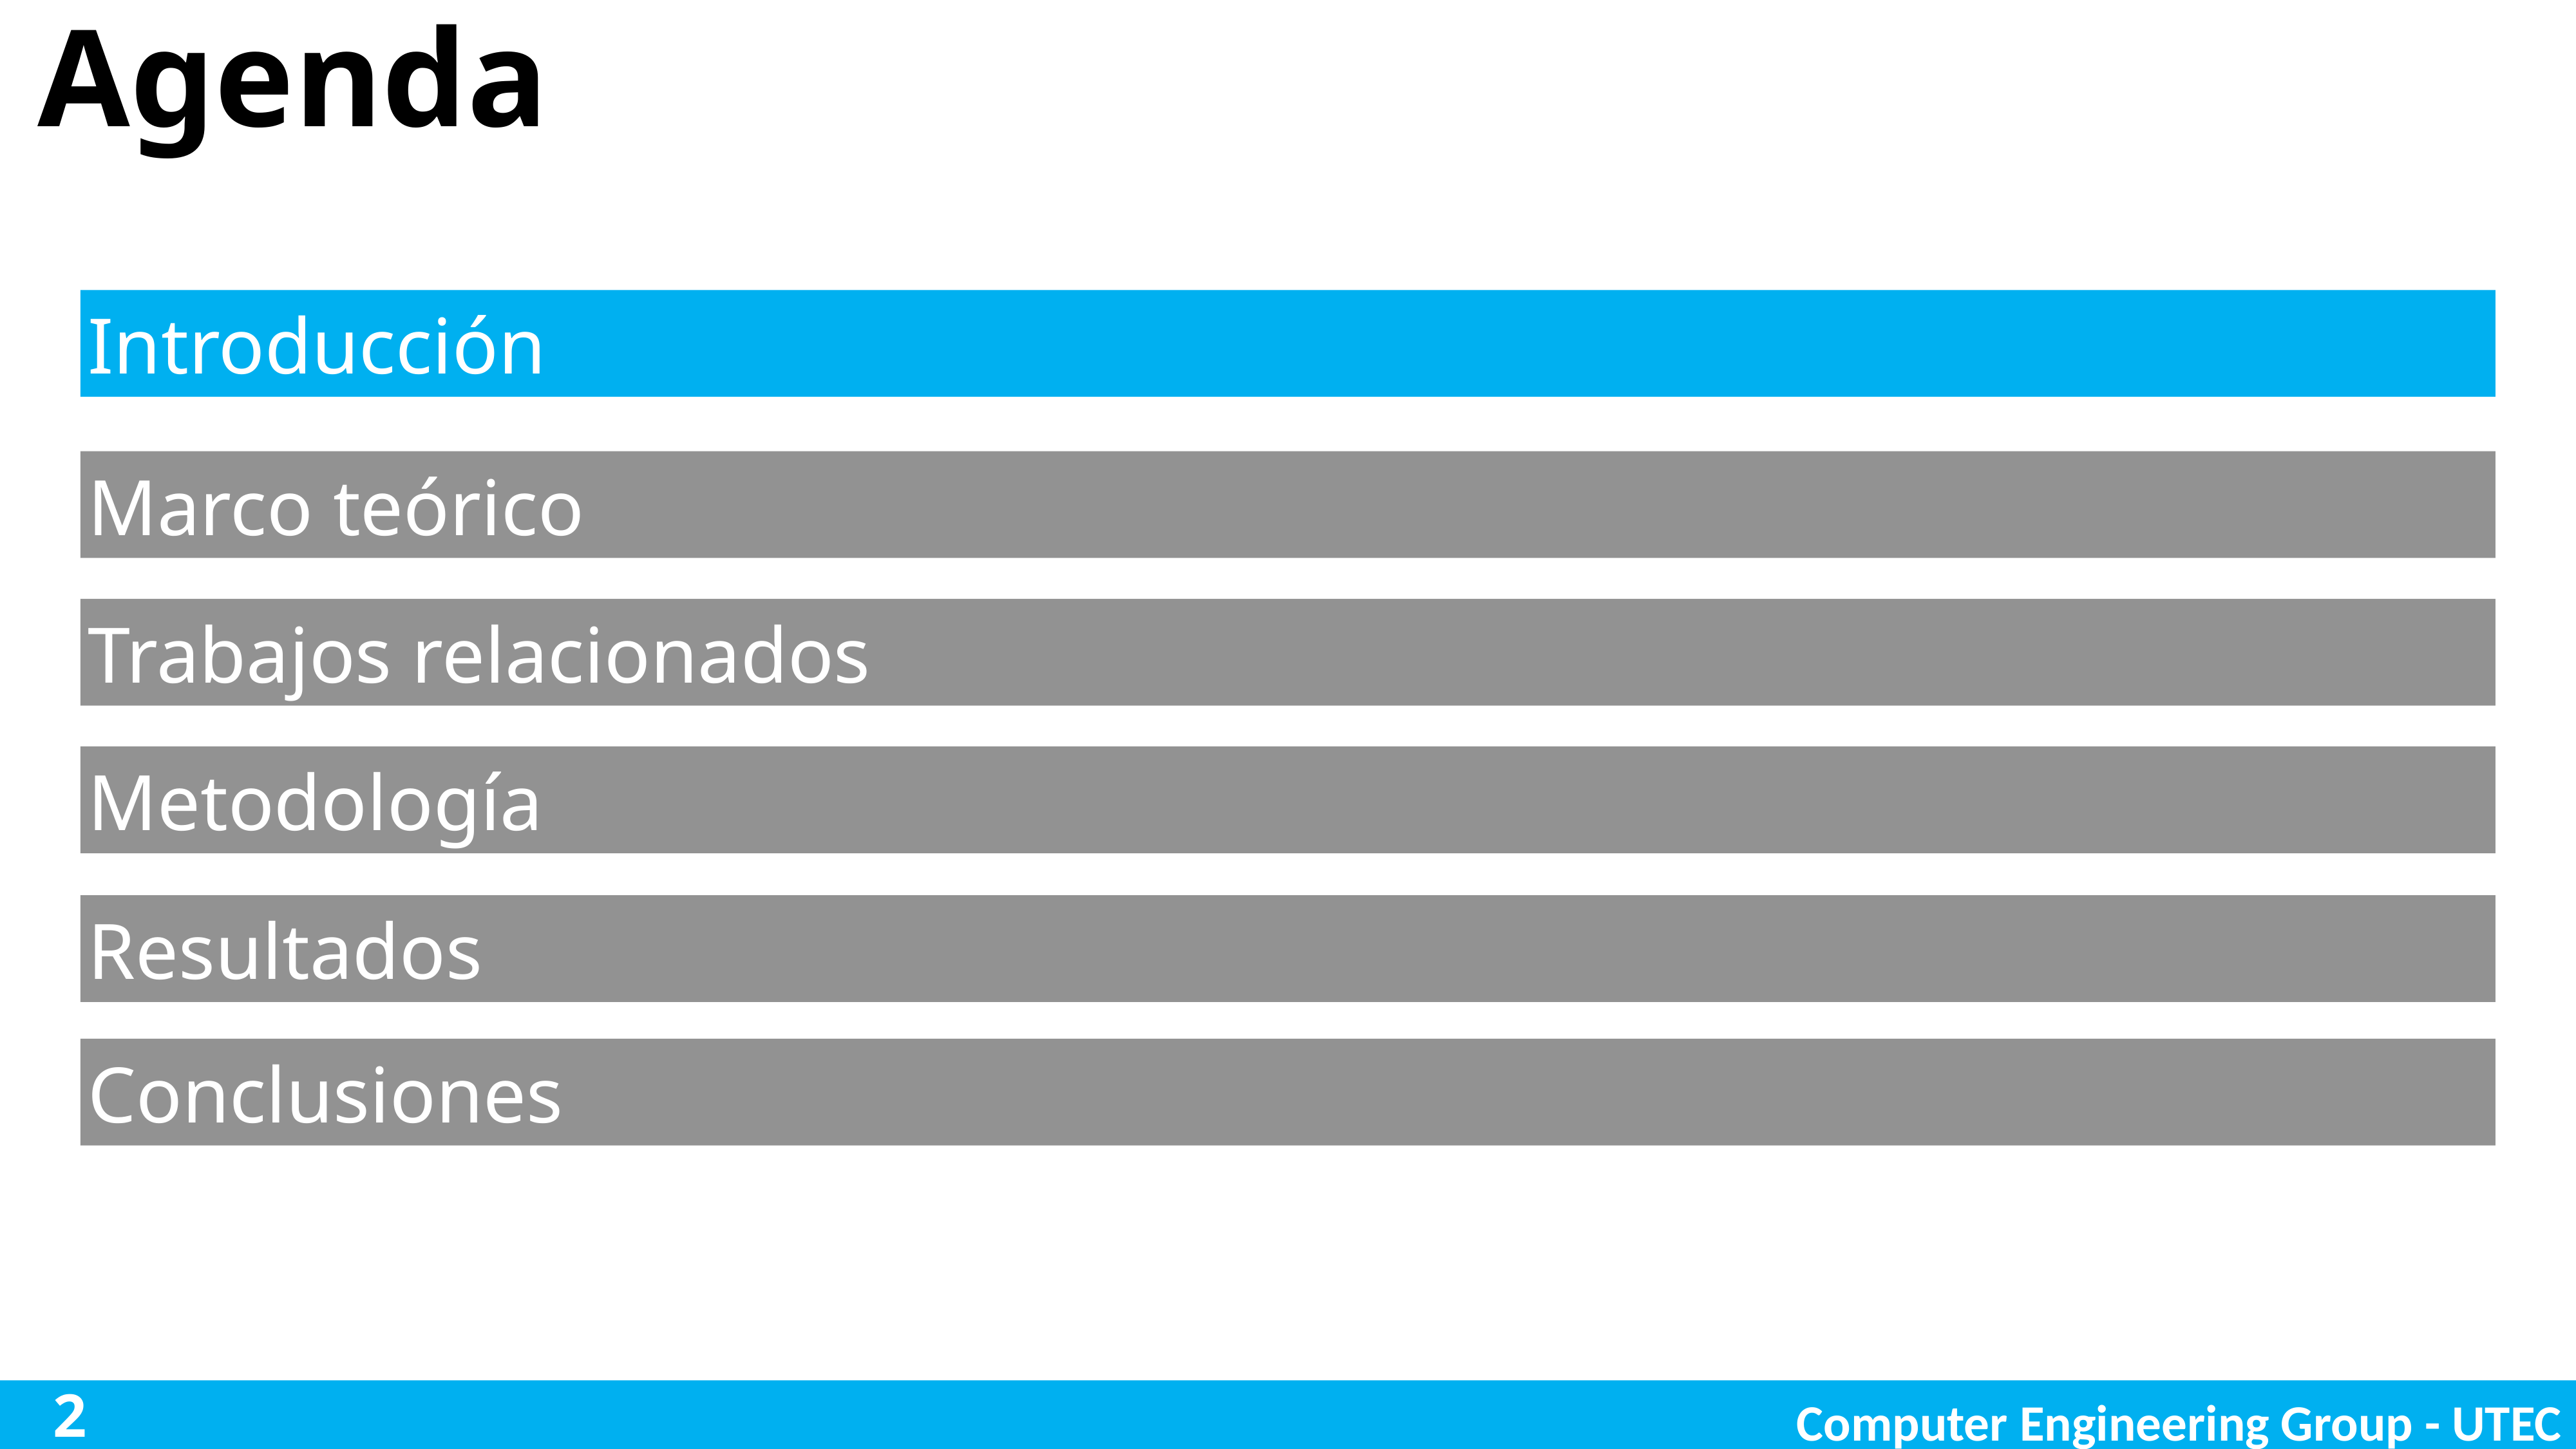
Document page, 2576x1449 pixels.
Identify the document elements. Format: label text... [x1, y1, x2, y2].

text_box Marco teórico [80, 451, 2496, 558]
slide_number 2 [43, 1370, 96, 1449]
title Agenda [30, 0, 1857, 191]
text_box Conclusiones [80, 1038, 2496, 1146]
text_box Introducción [80, 290, 2496, 397]
text_box Resultados [80, 895, 2496, 1002]
text_box Trabajos relacionados [80, 598, 2496, 706]
text_box Metodología [80, 746, 2496, 853]
